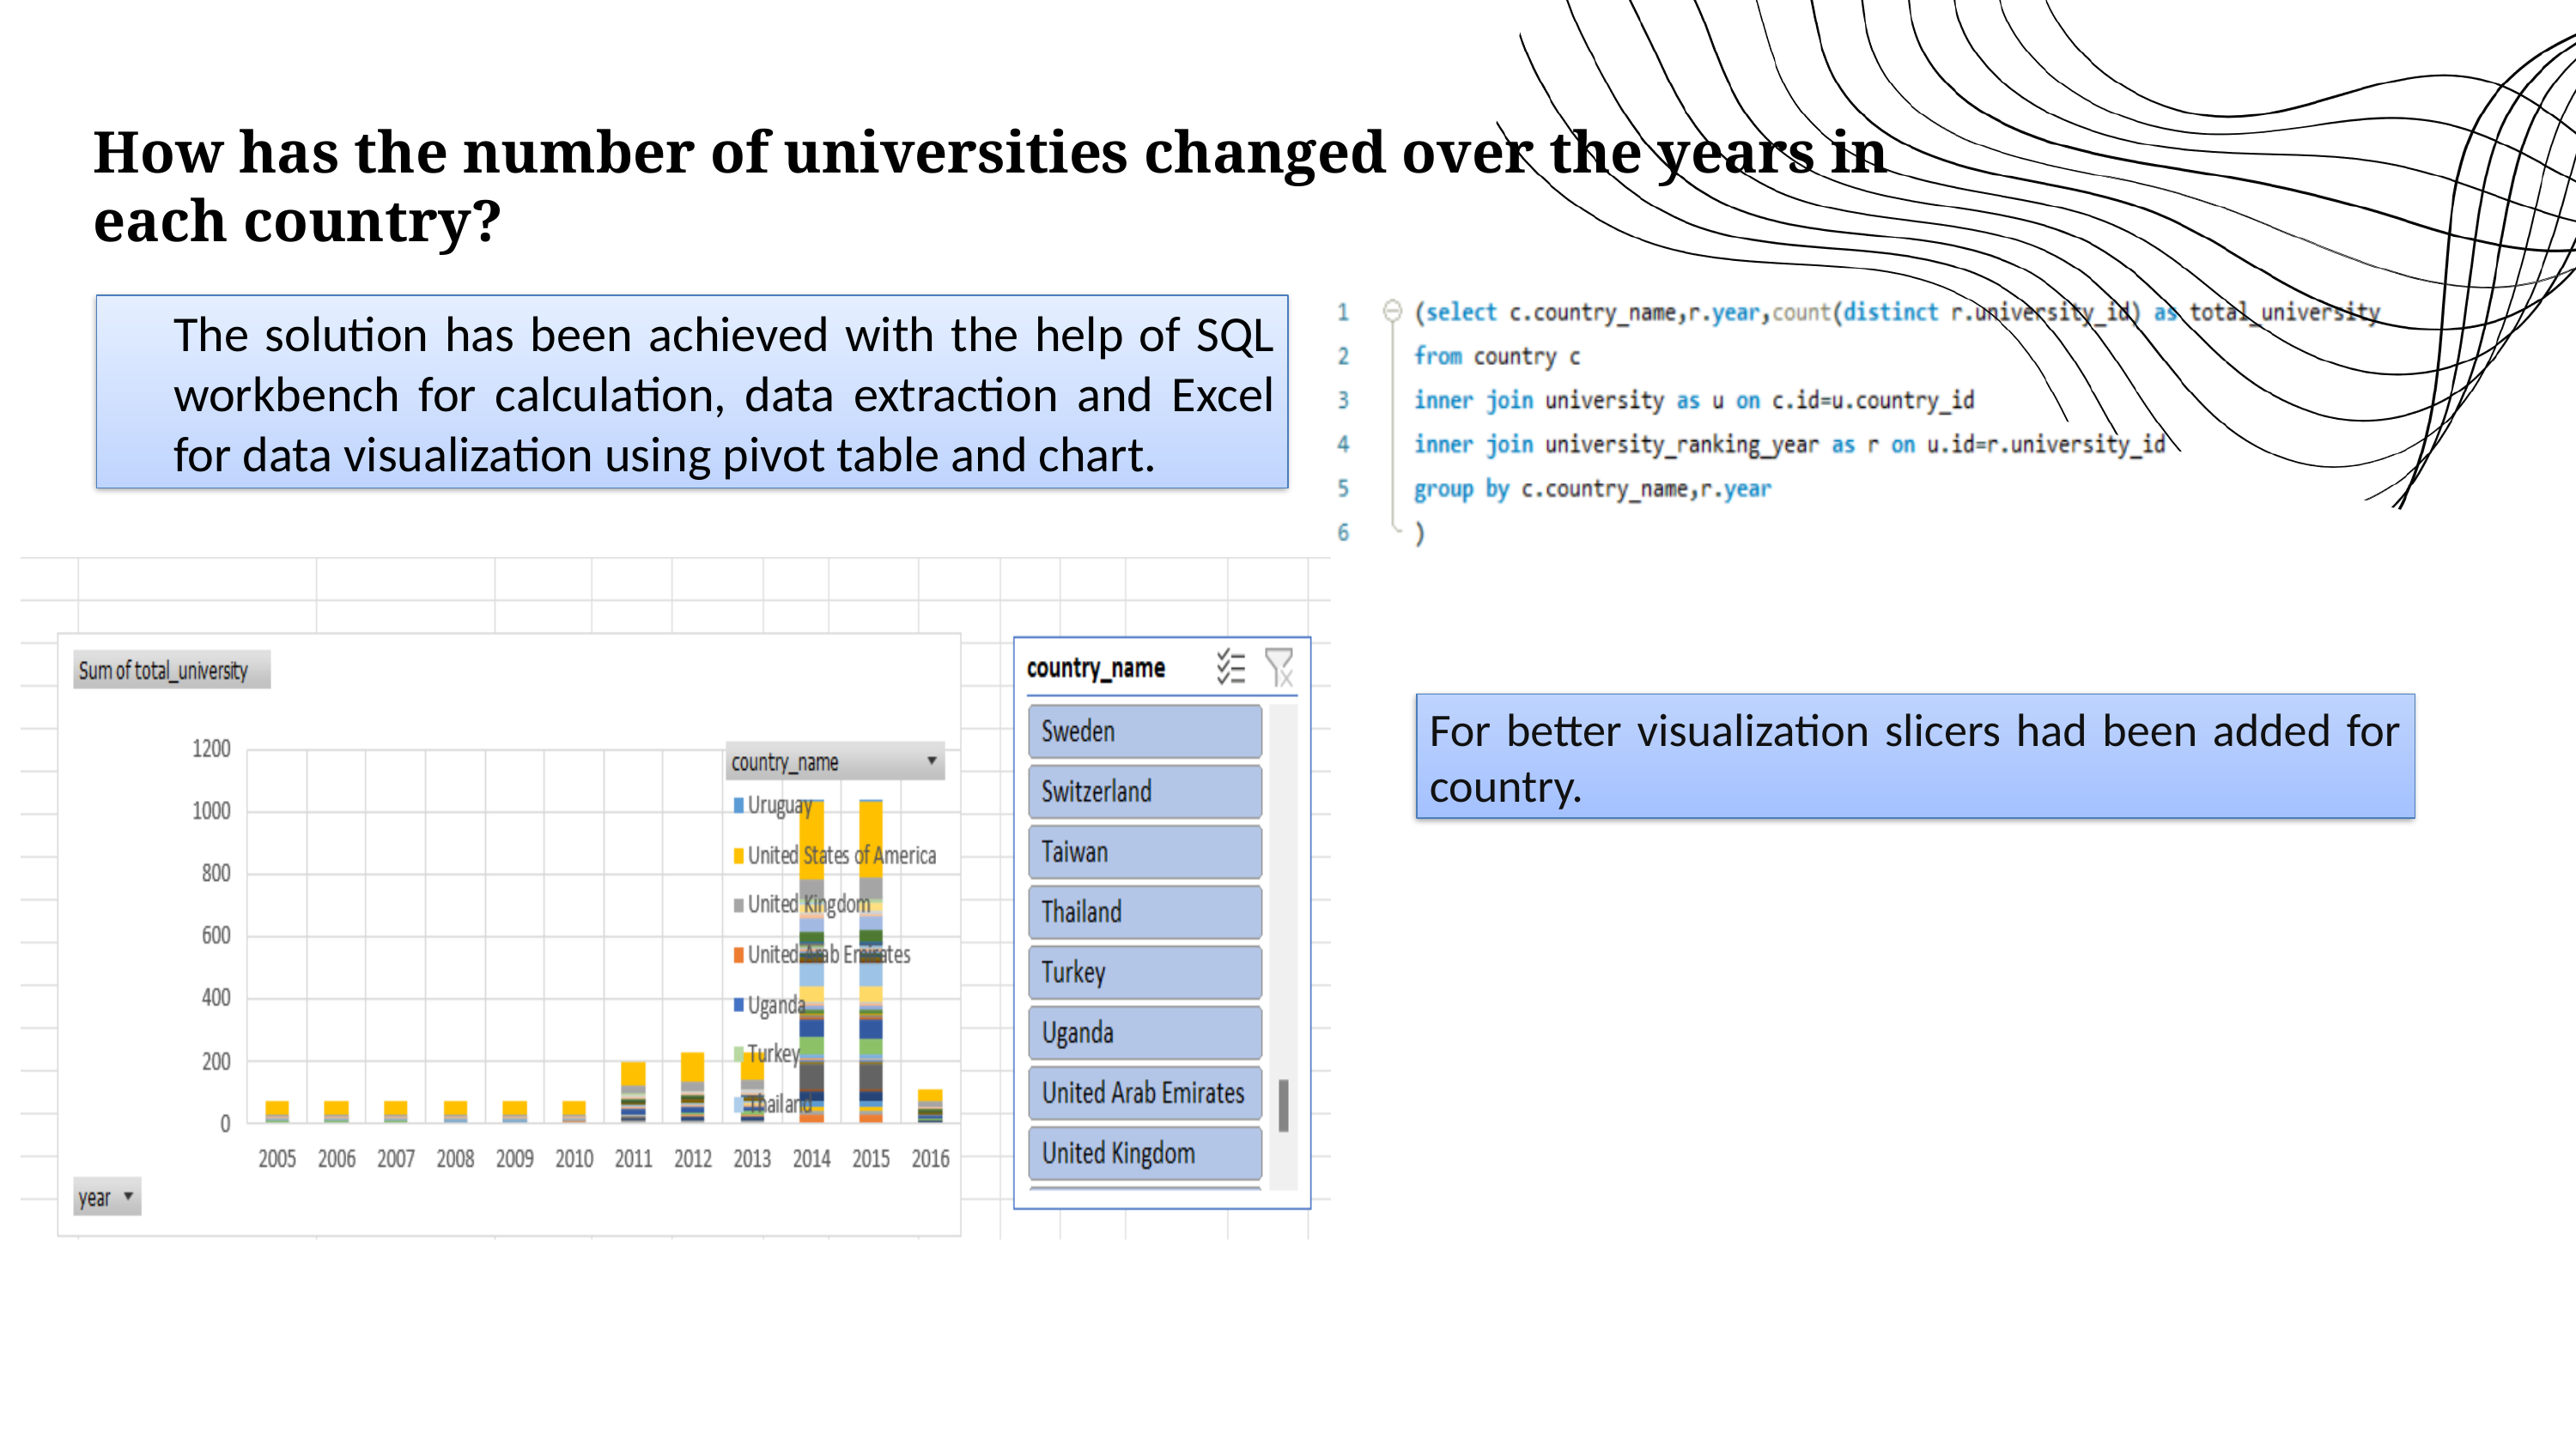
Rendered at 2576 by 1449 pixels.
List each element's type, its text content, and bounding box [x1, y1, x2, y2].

text_box The solution has been achieved with the help of SQL workbench for calculation, data extraction and Excel for data visualization using pivot table and chart. [96, 294, 1289, 488]
text_box [1460, 0, 2576, 556]
text_box For better visualization slicers had been added for country. [1416, 694, 2415, 819]
picture [21, 294, 2452, 1240]
text_box How has the number of universities changed over the years in each country? [80, 109, 1499, 260]
